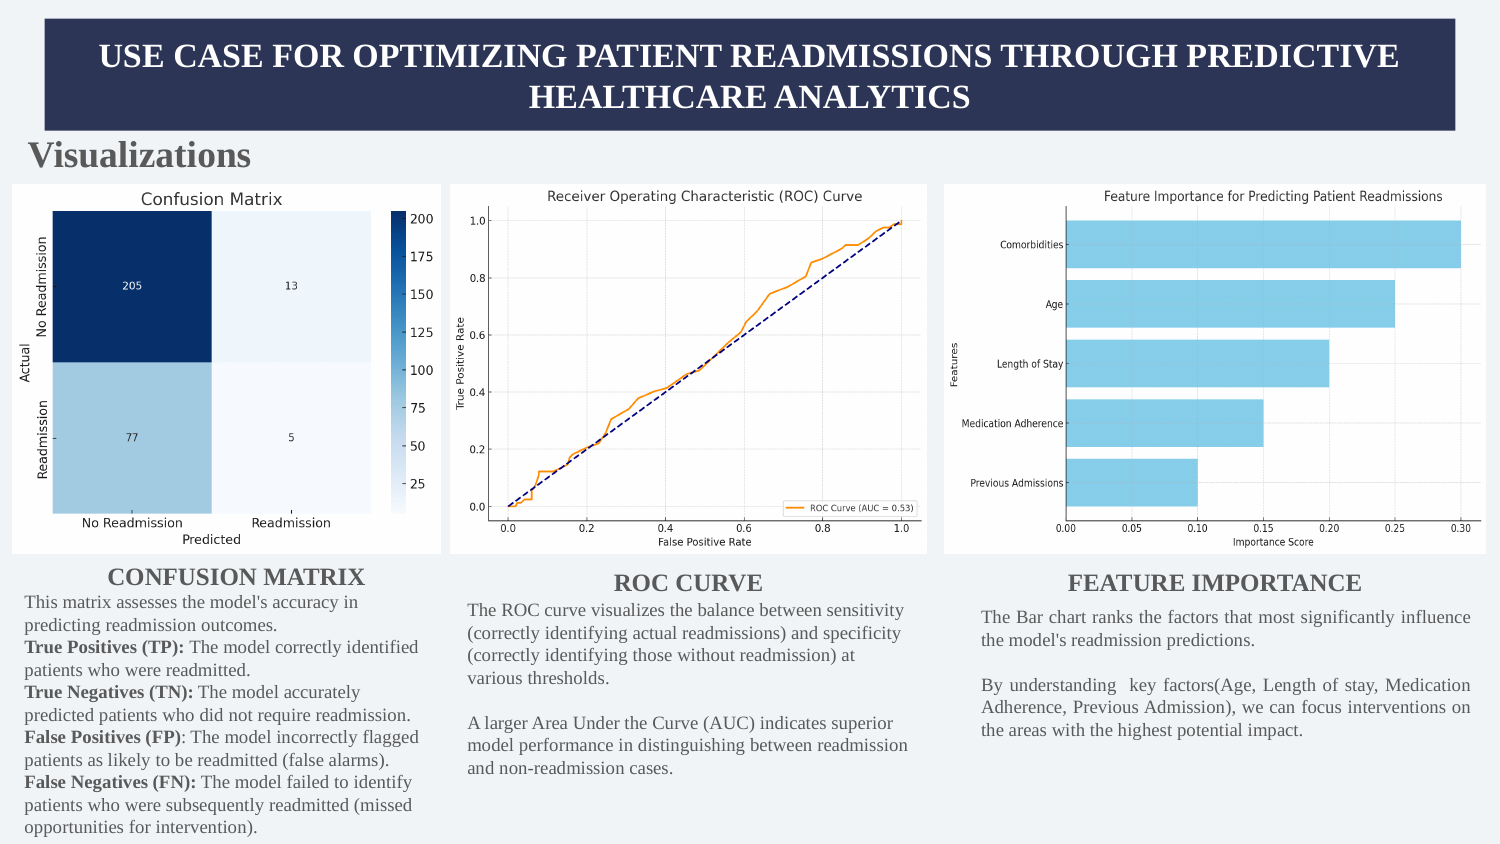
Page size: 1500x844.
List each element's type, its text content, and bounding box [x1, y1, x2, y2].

picture [449, 184, 928, 554]
text_box The Bar chart ranks the factors that most significantly influence the model's readmission predictions. By understanding key factors(Age, Length of stay, Medication Adherence, Previous Admission), we can focus interventions on the areas with the highest potential impact. [966, 590, 1486, 756]
text_box FEATURE IMPORTANCE [1011, 566, 1419, 597]
text_box CONFUSION MATRIX [33, 561, 441, 591]
text_box This matrix assesses the model's accuracy in predicting readmission outcomes. True Positives (TP): The model correctly identified patients who were readmitted. True Negatives (TN): The model accurately predicted patients who did not require readmission. False Positives (FP): The model incorrectly flagged patients as likely to be readmitted (false alarms). False Negatives (FN): The model failed to identify patients who were subsequently readmitted (missed opportunities for intervention). [9, 574, 444, 844]
picture [944, 184, 1487, 554]
picture [12, 184, 441, 554]
text_box Visualizations [12, 115, 285, 183]
title USE CASE FOR OPTIMIZING PATIENT READMISSIONS THROUGH PREDICTIVE HEALTHCARE ANALYTICS [44, 18, 1456, 131]
text_box ROC CURVE [485, 566, 893, 597]
text_box The ROC curve visualizes the balance between sensitivity (correctly identifying actual readmissions) and specificity (correctly identifying those without readmission) at various thresholds. A larger Area Under the Curve (AUC) indicates superior model performance in distinguishing between readmission and non-readmission cases. [452, 583, 925, 805]
